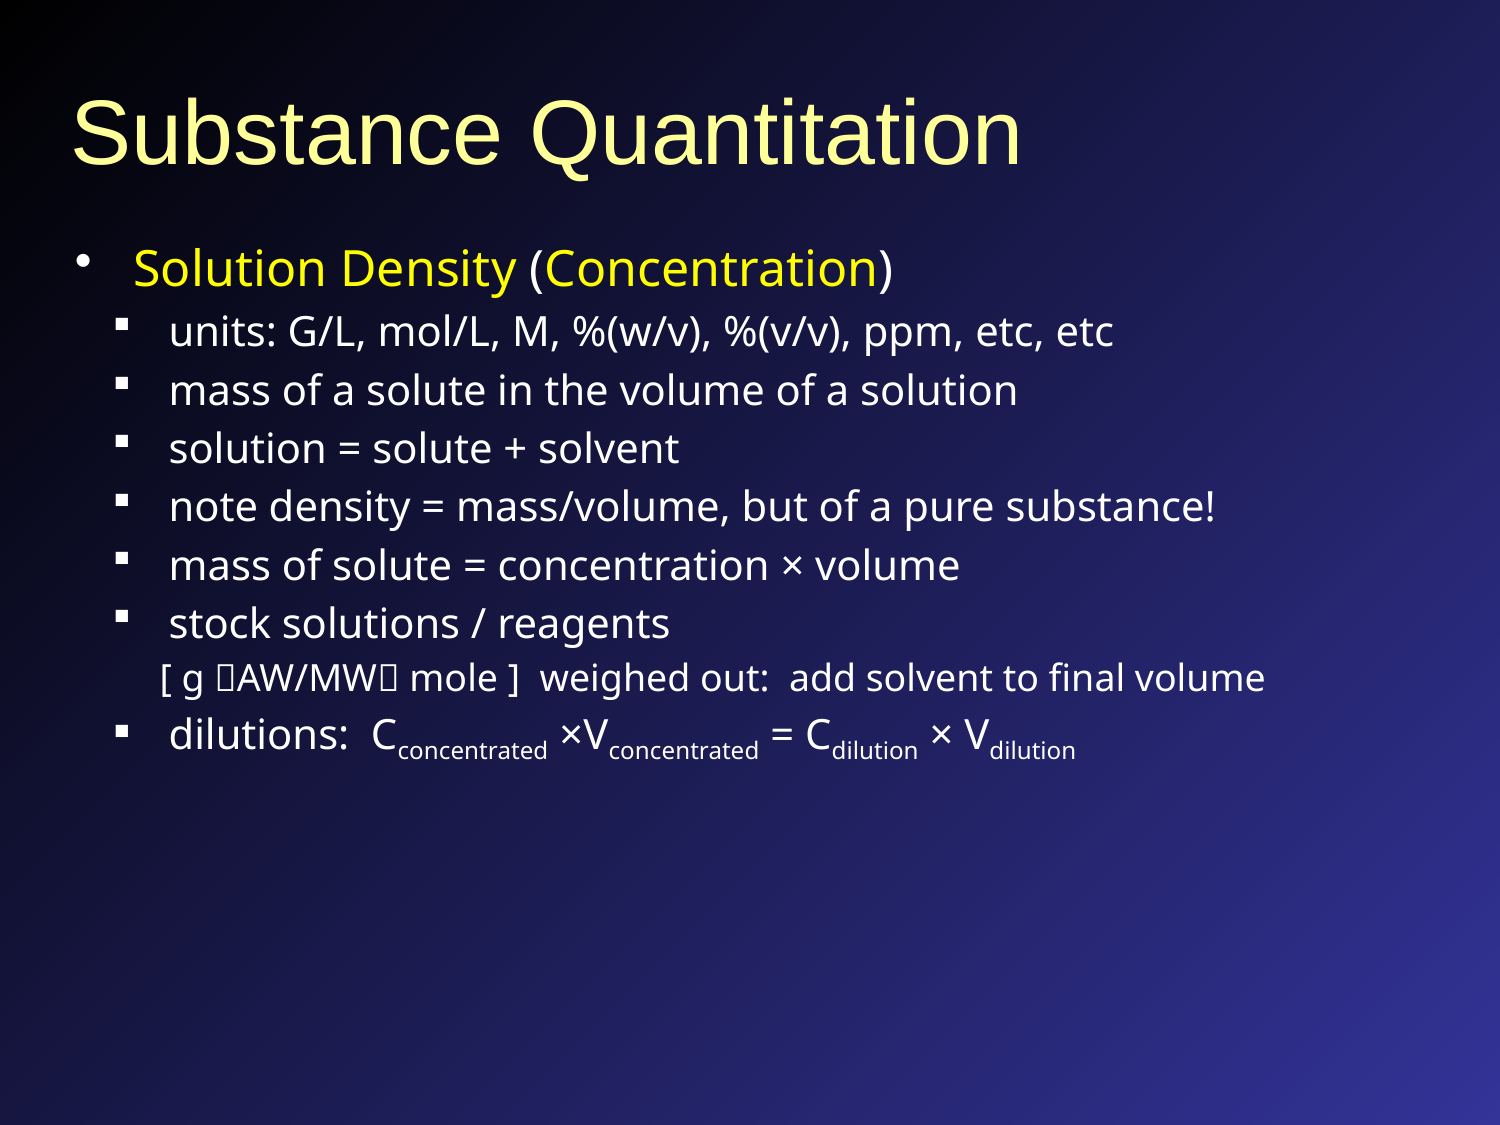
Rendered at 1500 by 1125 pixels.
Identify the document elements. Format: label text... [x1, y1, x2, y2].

title Substance Quantitation [55, 65, 1435, 192]
list Solution Density (Concentration) units: G/L, mol/L, M, %(w/v), %(v/v), ppm, etc, etc mass of a solute in the volume of a solution solution = solute + solvent note density = mass/volume, but of a pure substance! mass of solute = concentration × volume stock solutions / reagents [ g AW/MW mole ] weighed out: add solvent to final volume dilutions: Cconcentrated ×Vconcentrated = Cdilution × Vdilution [59, 228, 1437, 1006]
